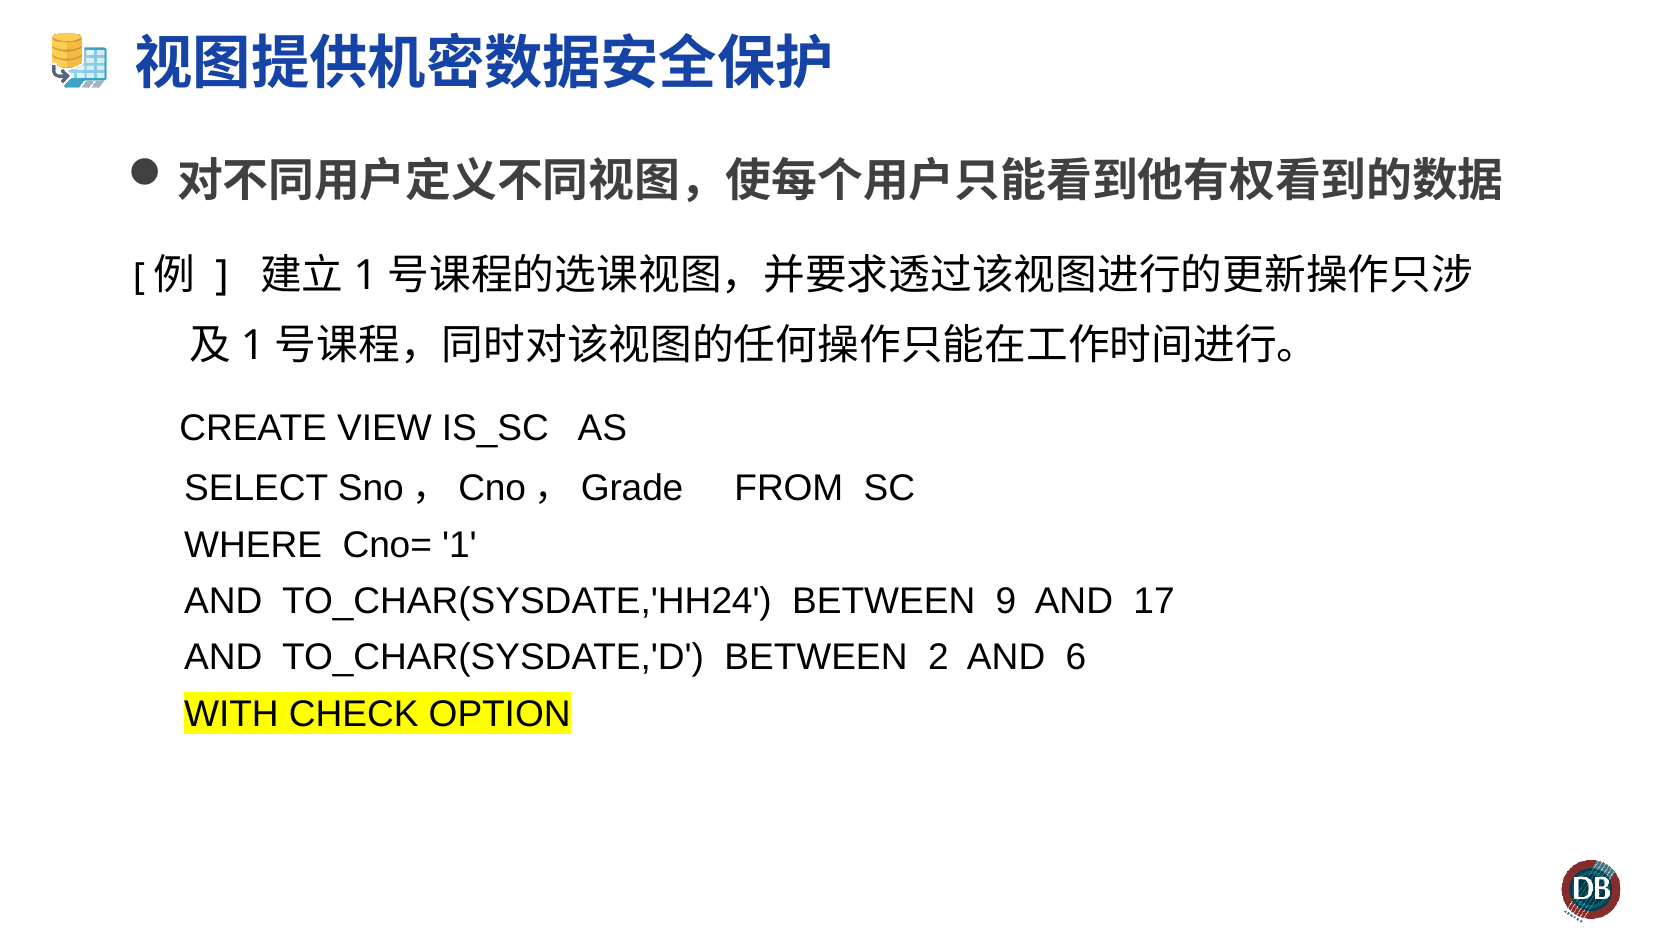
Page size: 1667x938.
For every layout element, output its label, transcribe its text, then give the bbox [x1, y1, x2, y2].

text_box [例 ] 建立1号课程的选课视图，并要求透过该视图进行的更新操作只涉及1号课程，同时对该视图的任何操作只能在工作时间进行。 CREATE VIEW IS_SC AS SELECT Sno，Cno，Grade FROM SC WHERE Cno= '1' AND TO_CHAR(SYSDATE,'HH24') BETWEEN 9 AND 17 AND TO_CHAR(SYSDATE,'D') BETWEEN 2 AND 6 WITH CHECK OPTION [116, 218, 1529, 837]
list 对不同用户定义不同视图，使每个用户只能看到他有权看到的数据 [112, 126, 1590, 835]
picture [49, 30, 109, 90]
picture [1557, 858, 1623, 924]
title 视图提供机密数据安全保护 [118, 17, 1590, 103]
